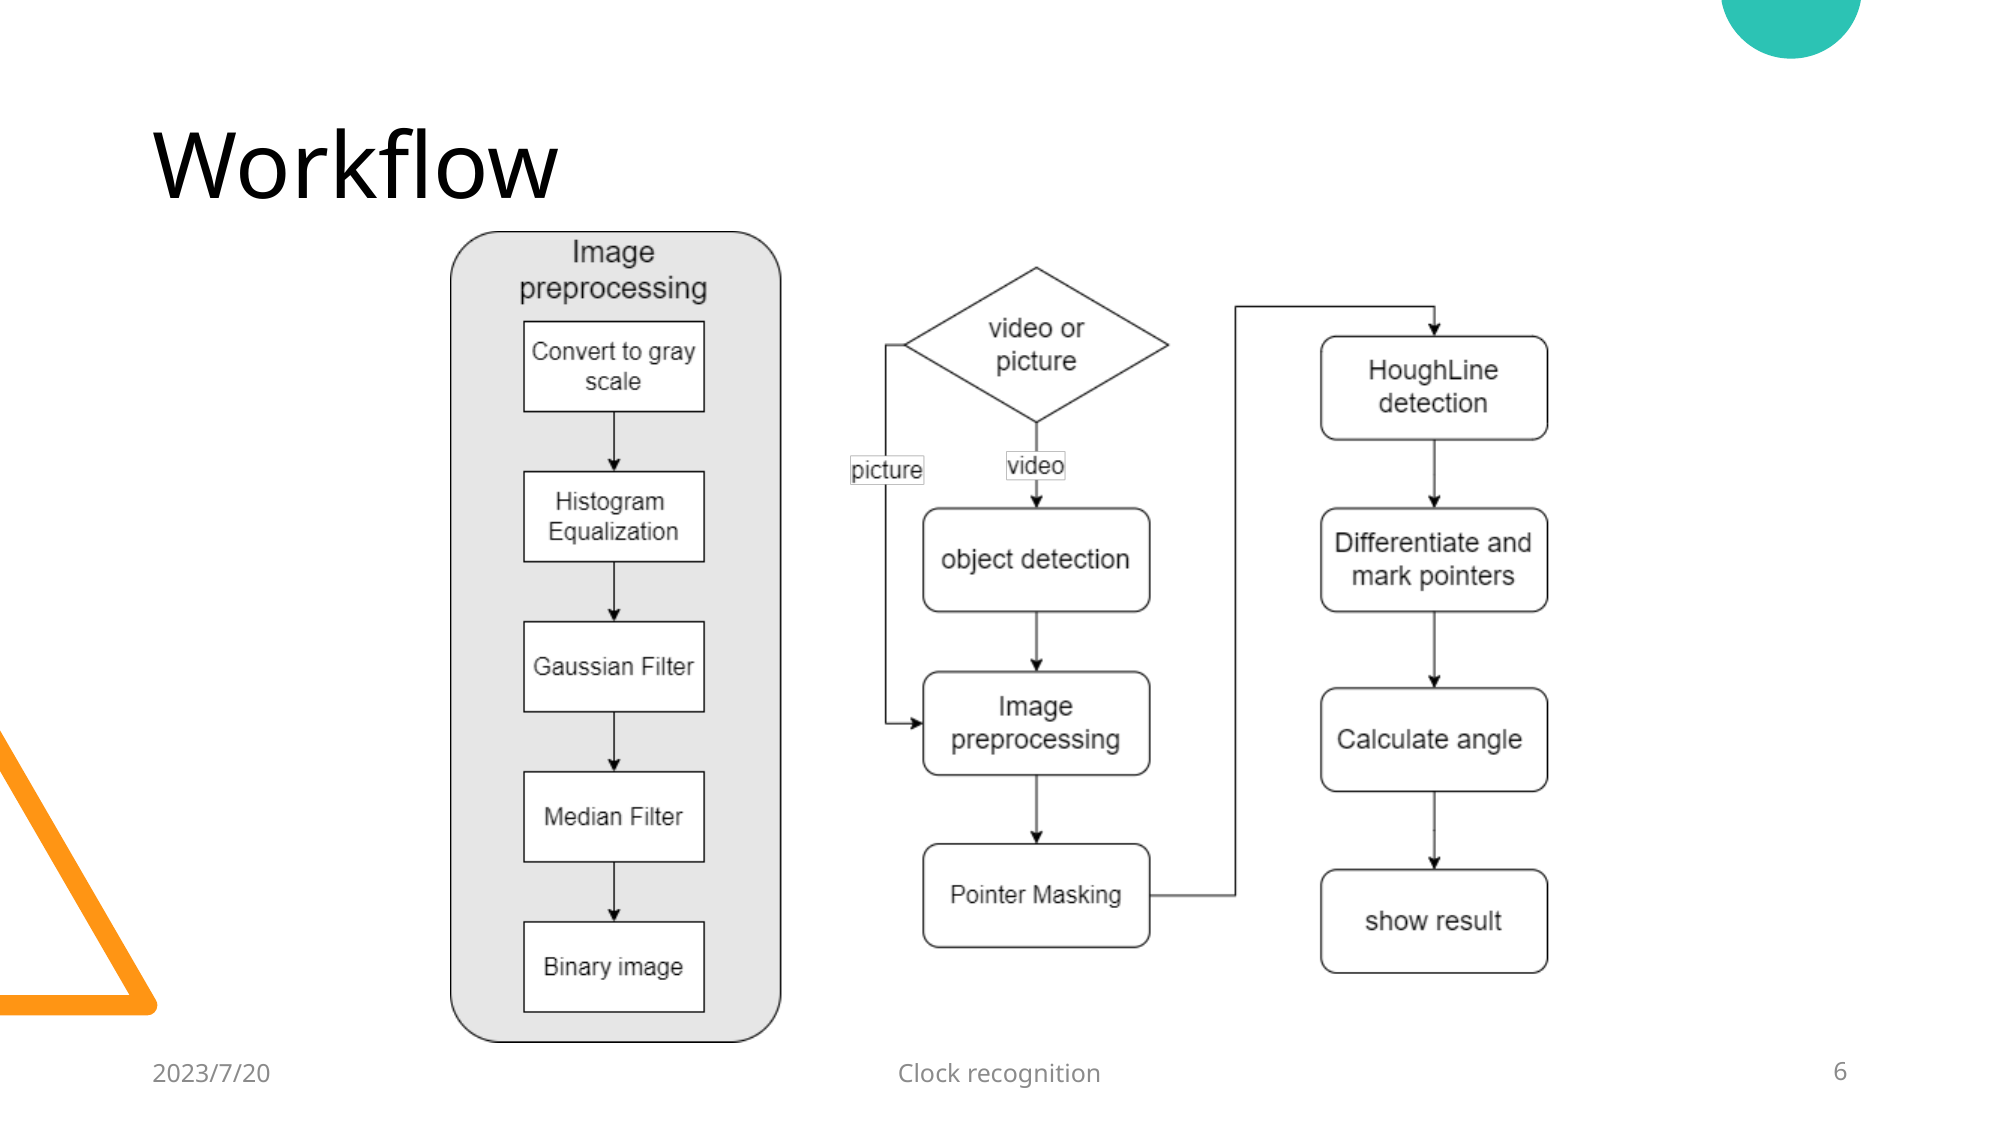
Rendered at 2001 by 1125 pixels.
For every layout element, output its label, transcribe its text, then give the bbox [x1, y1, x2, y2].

picture [450, 231, 1550, 1043]
title Workflow [137, 59, 1863, 278]
slide_number 6 [1412, 1042, 1863, 1103]
footer Clock recognition [662, 1043, 1338, 1103]
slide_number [137, 1042, 588, 1103]
